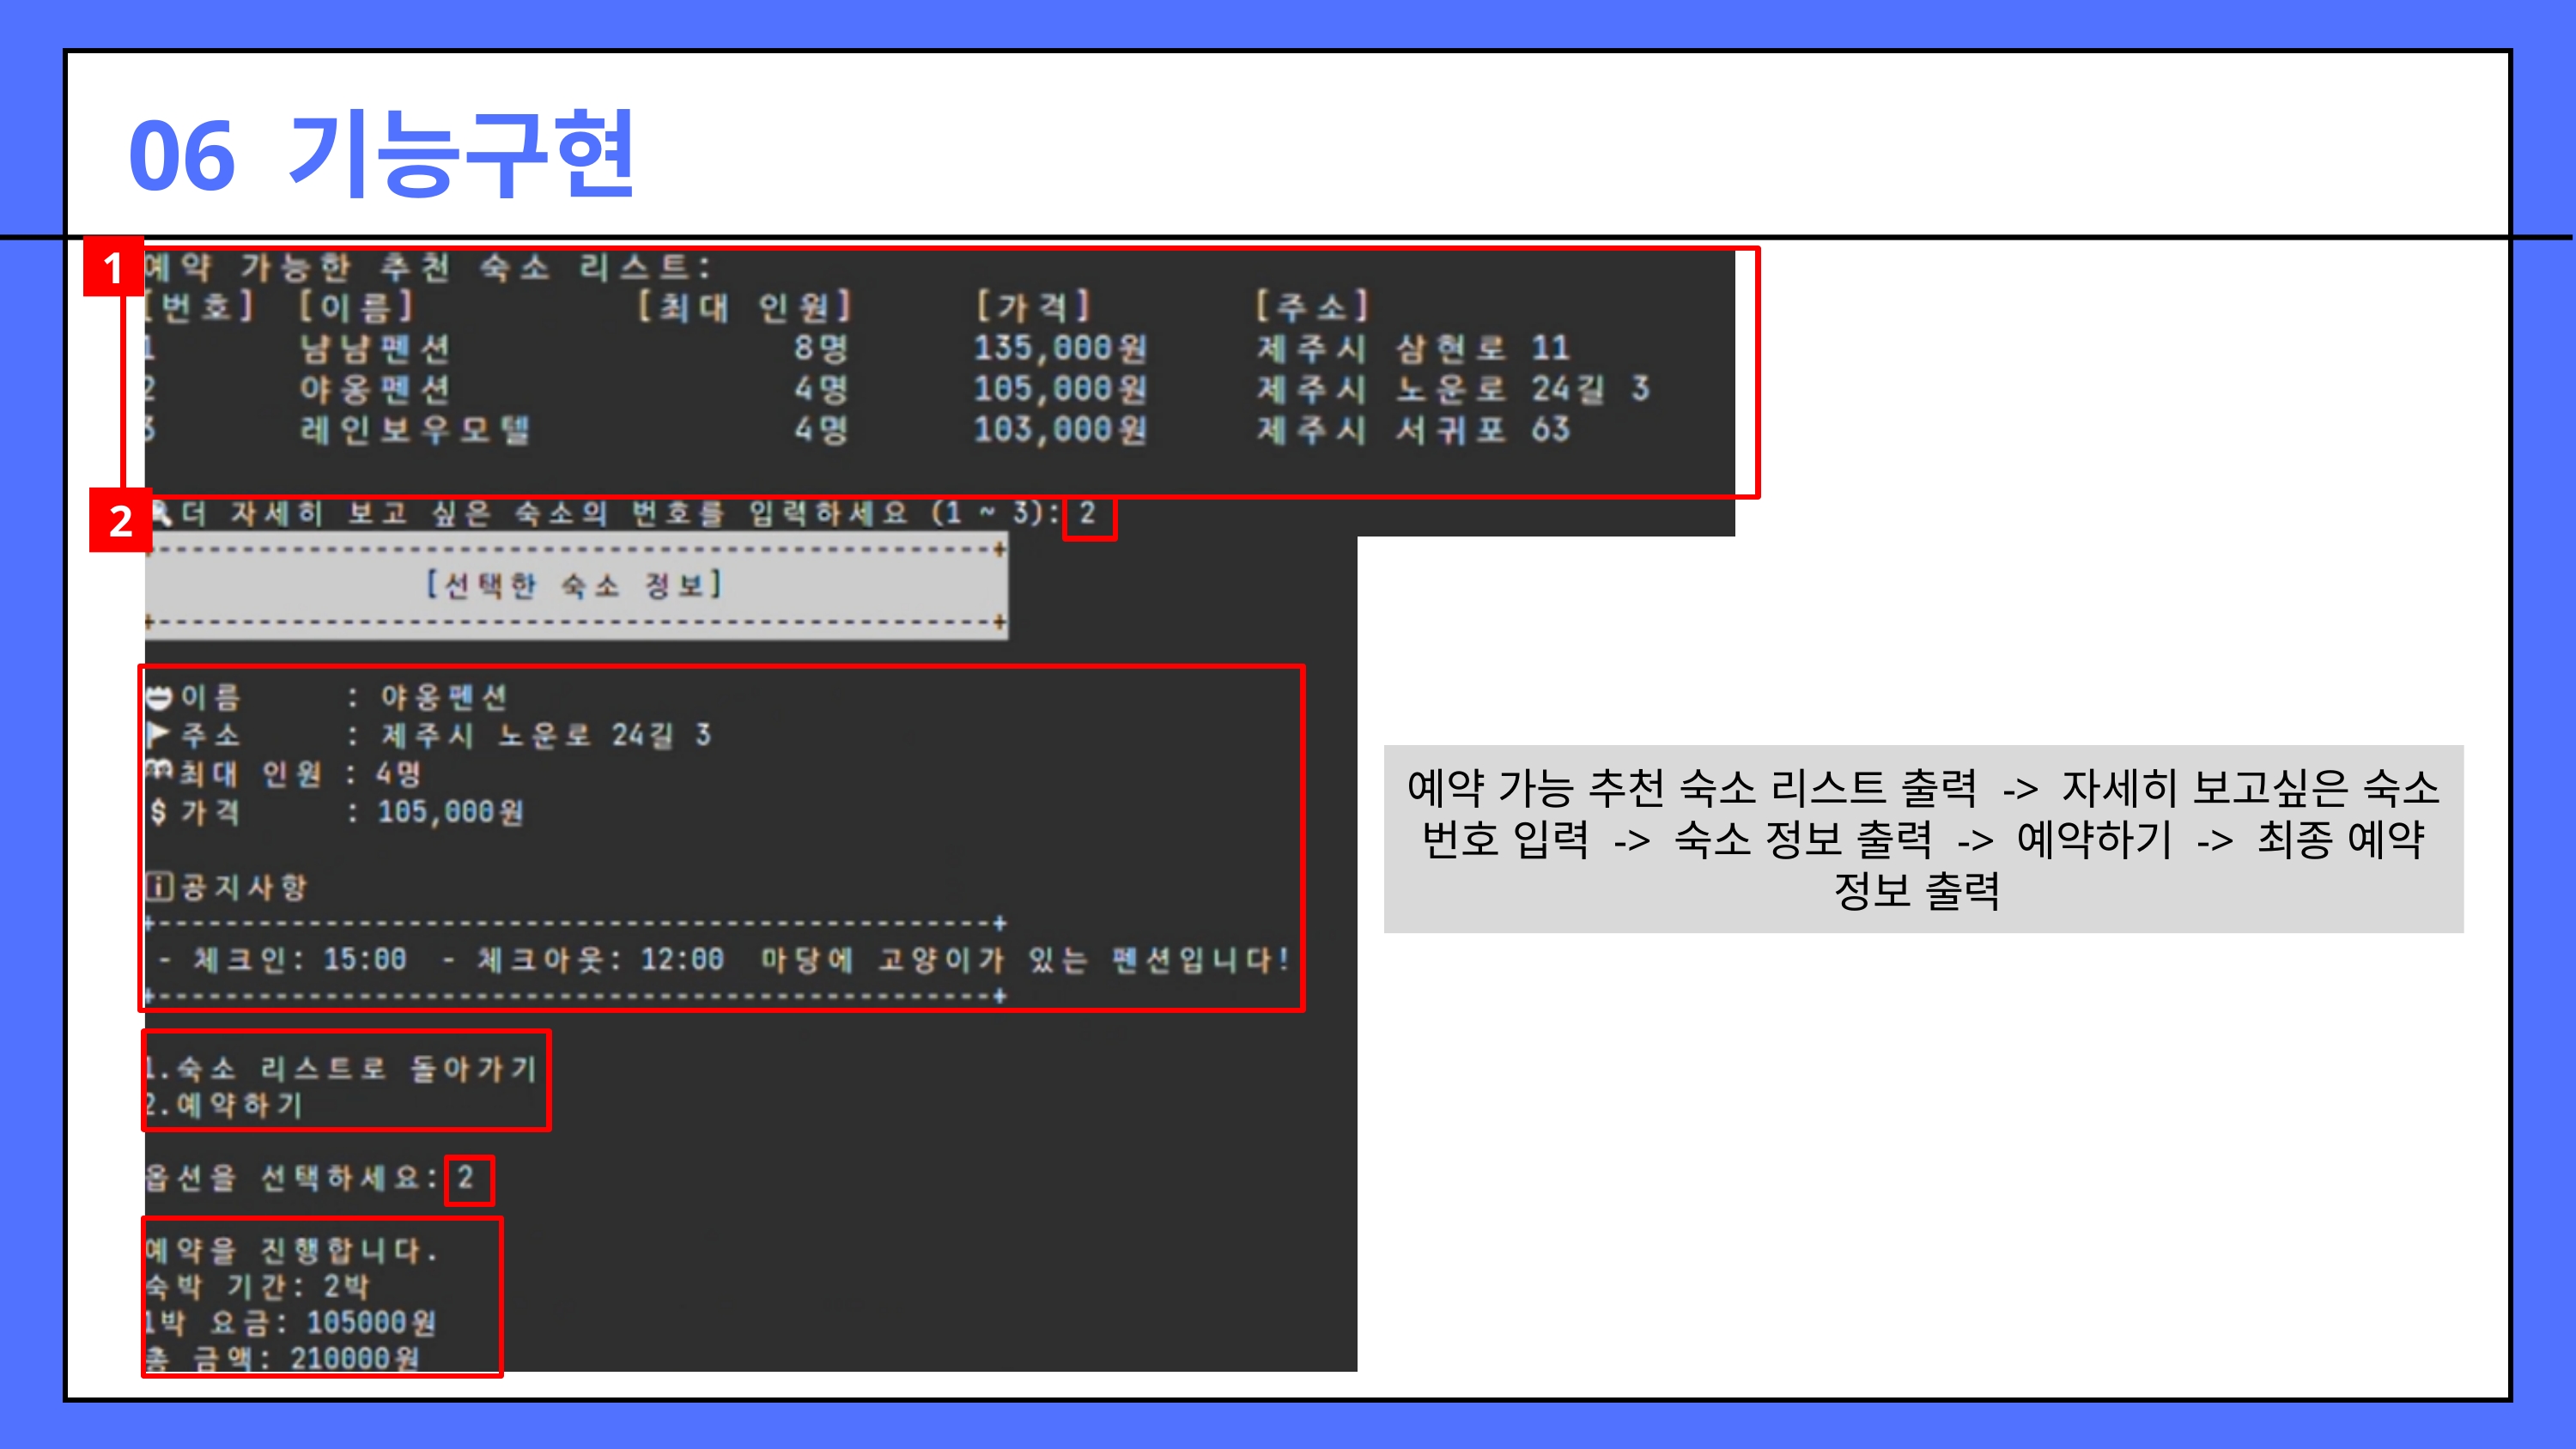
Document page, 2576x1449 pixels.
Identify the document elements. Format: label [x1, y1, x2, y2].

text_box [64, 50, 2511, 1401]
